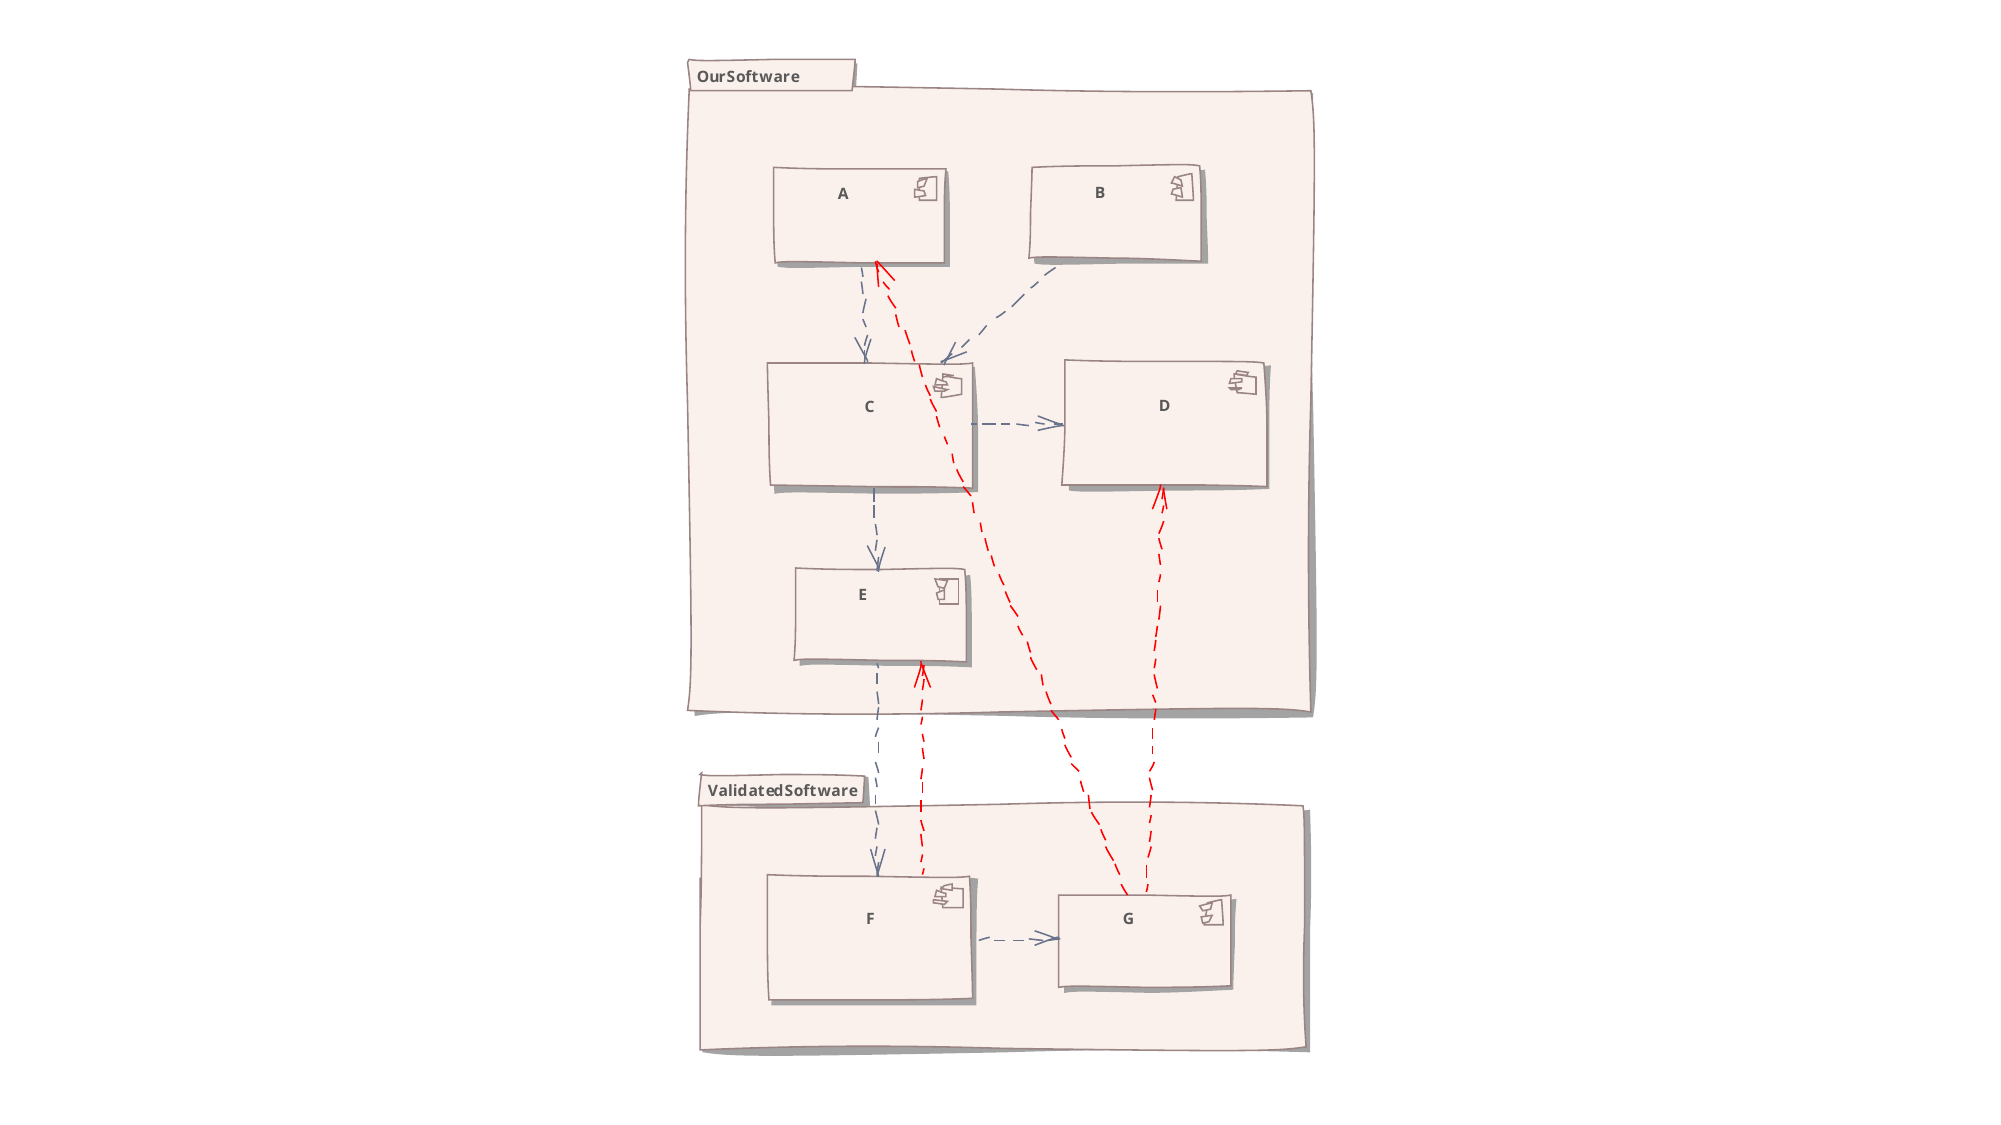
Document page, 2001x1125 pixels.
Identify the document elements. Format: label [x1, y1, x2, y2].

picture [665, 37, 1335, 1088]
